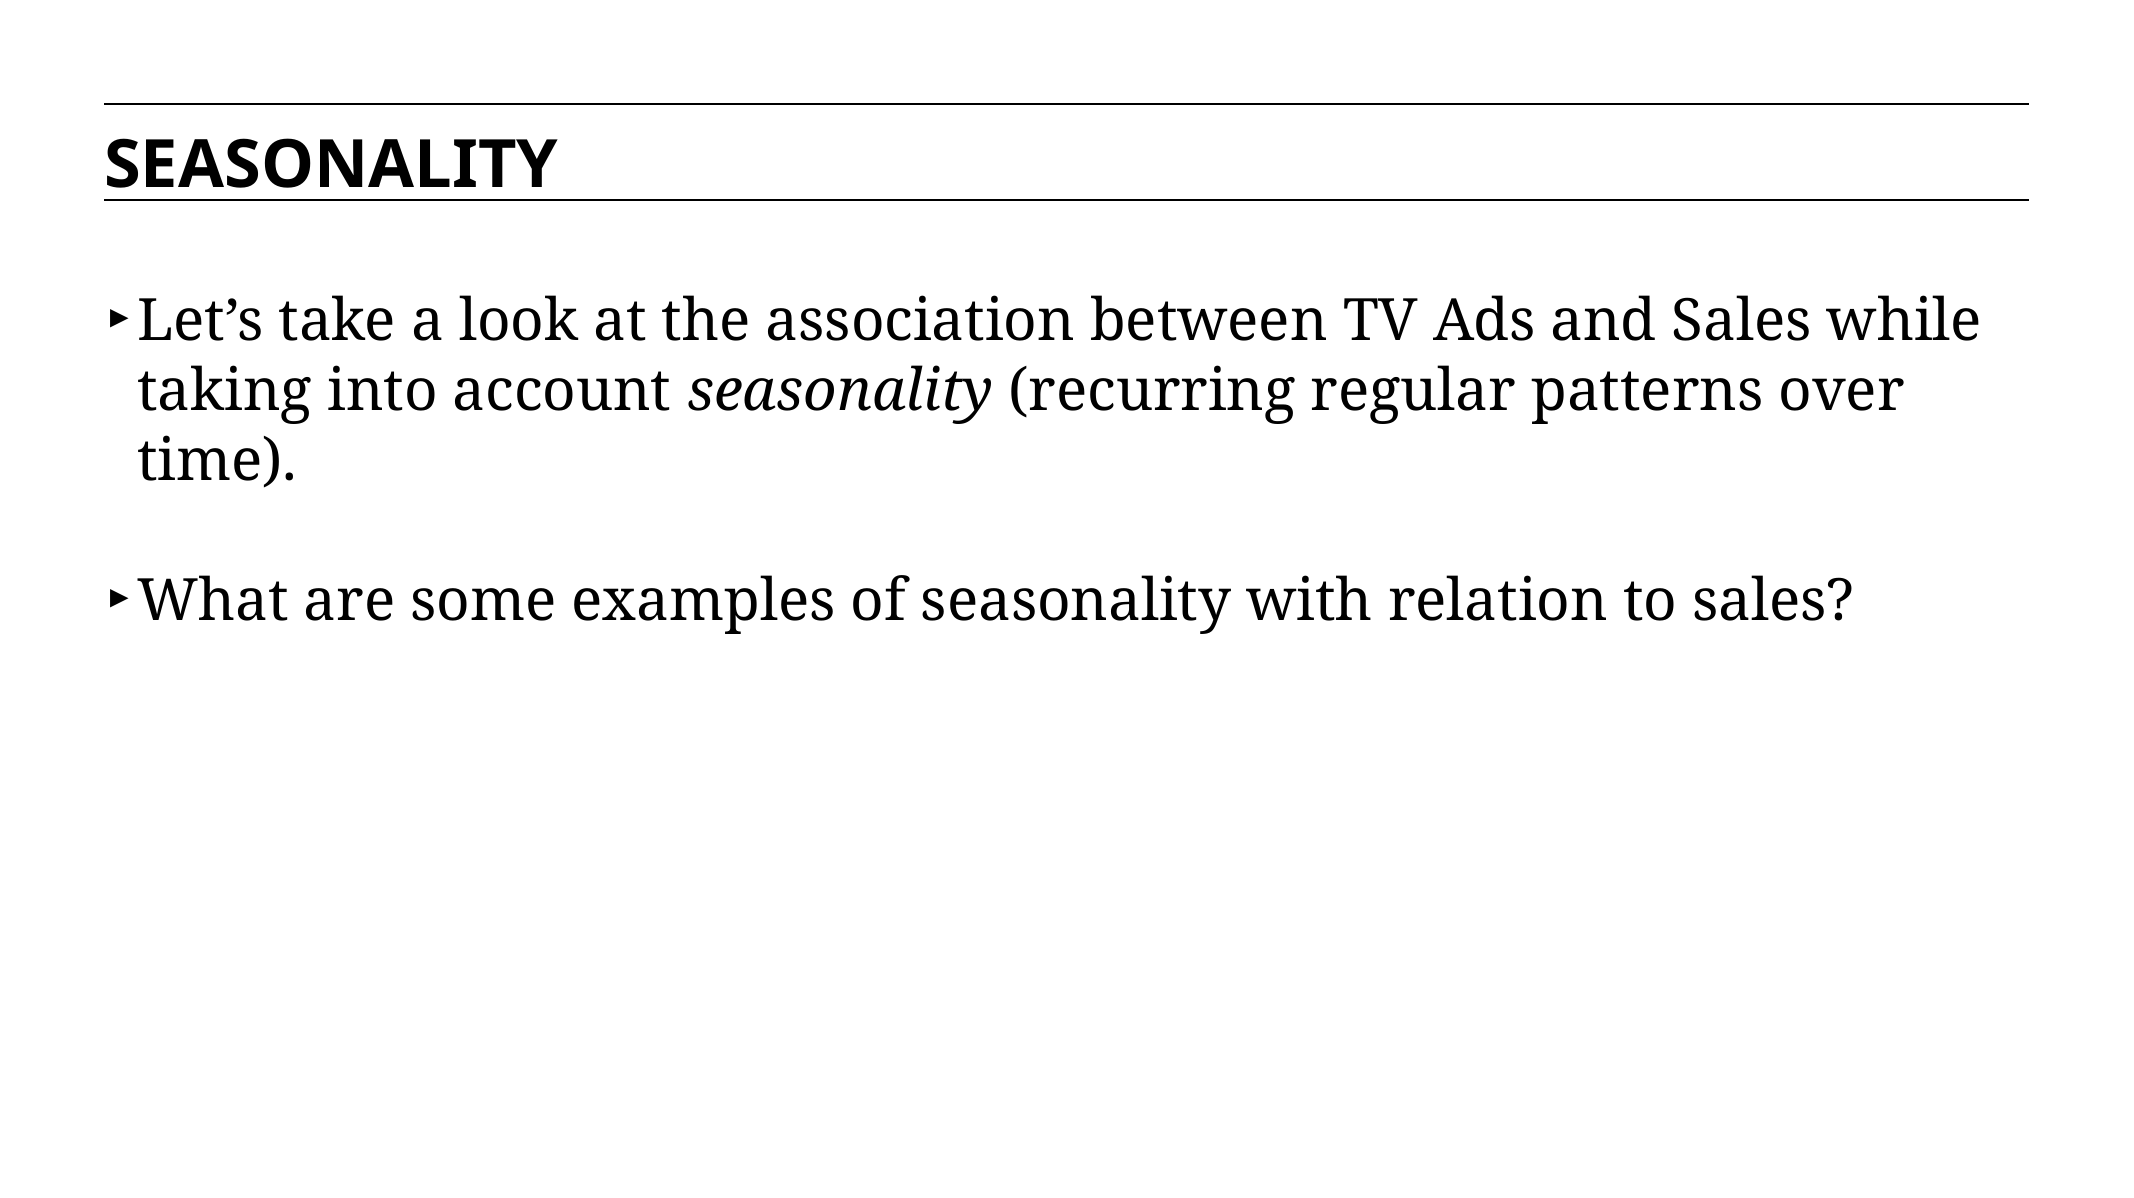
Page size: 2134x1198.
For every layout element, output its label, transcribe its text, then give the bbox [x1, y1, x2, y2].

list Let’s take a look at the association between TV Ads and Sales while taking into account seasonality (recurring regular patterns over time). What are some examples of seasonality with relation to sales? [104, 212, 2030, 837]
text_box SEASONALITY [104, 120, 2030, 192]
